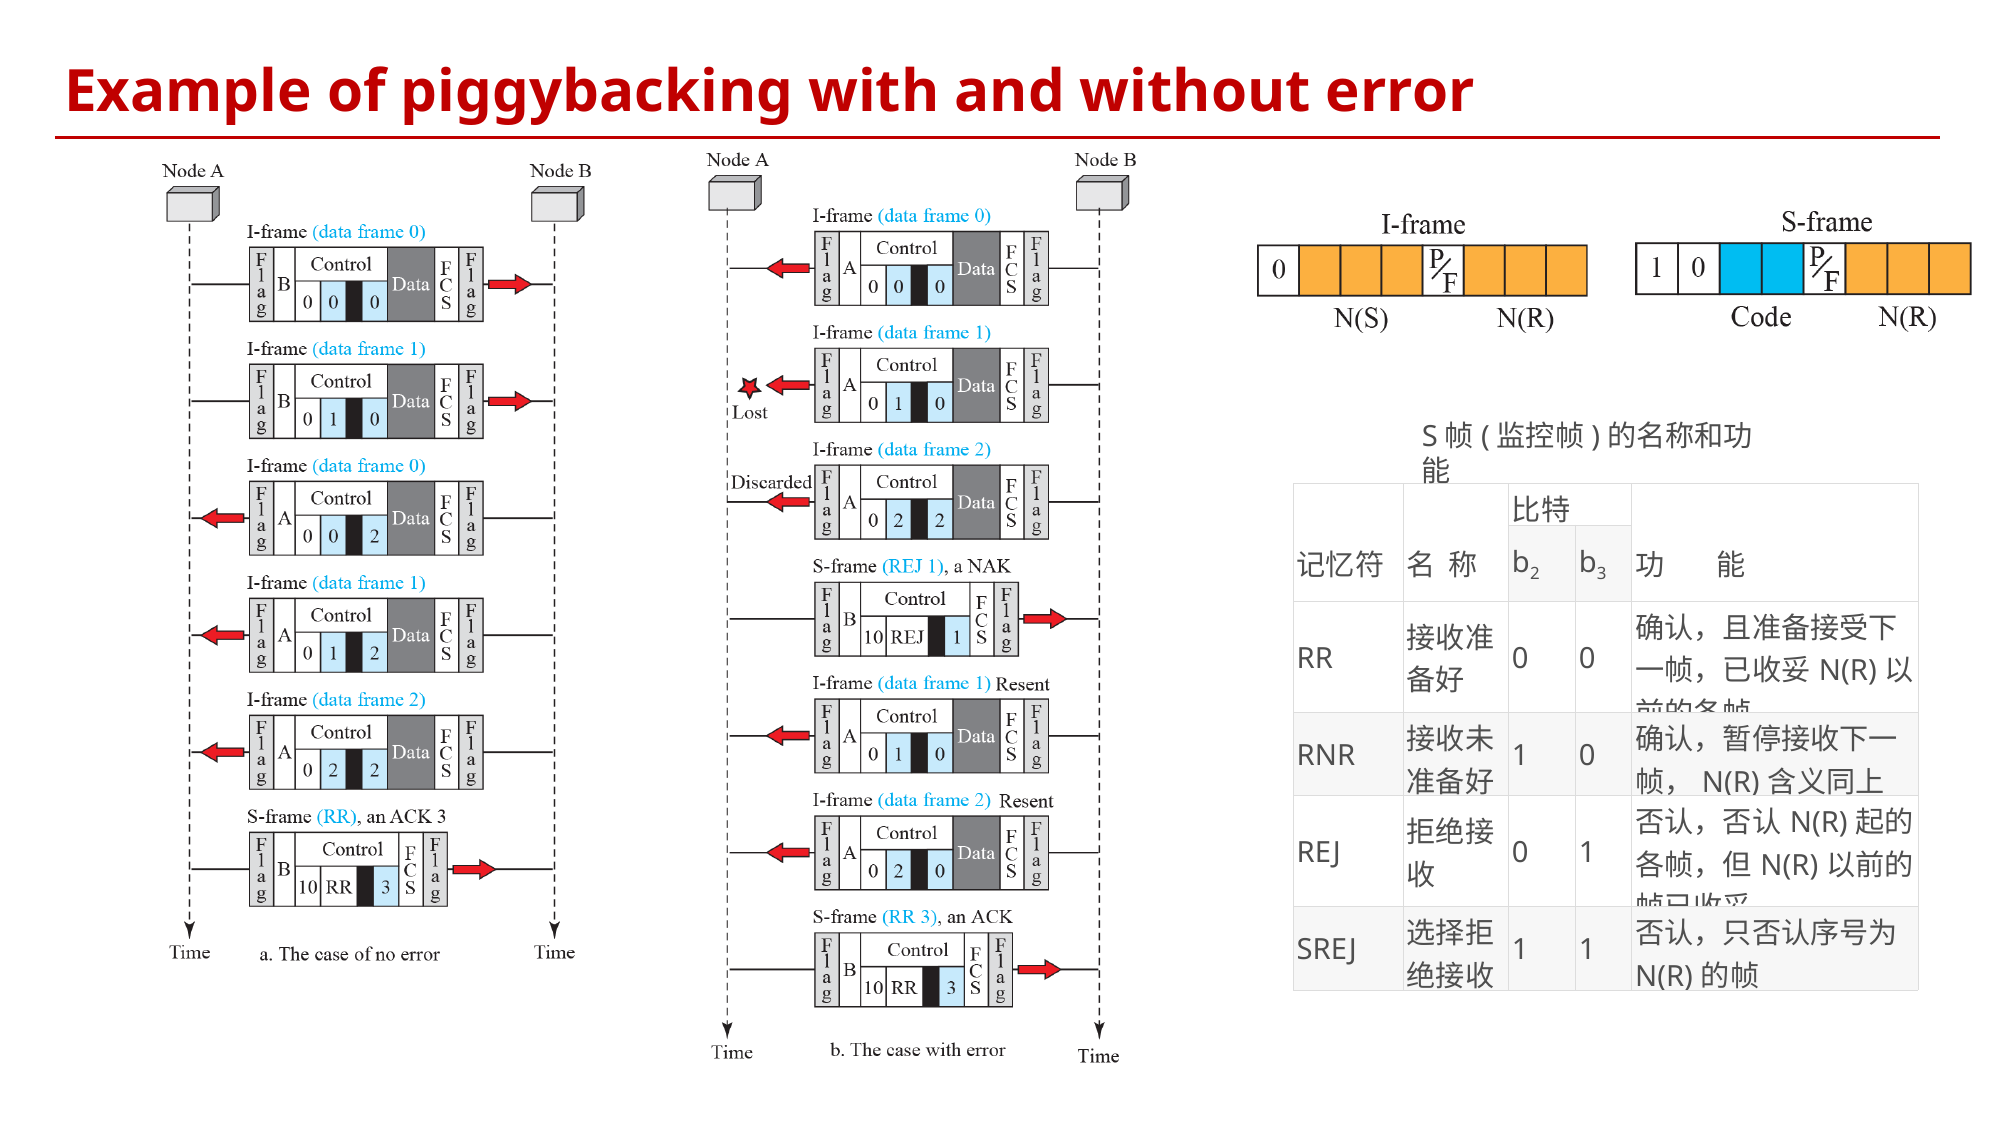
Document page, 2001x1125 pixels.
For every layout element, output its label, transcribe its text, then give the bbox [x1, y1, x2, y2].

table_cell REJ [1294, 796, 1403, 906]
table_cell 1 [1576, 907, 1631, 990]
table_cell RNR [1294, 713, 1403, 795]
table_cell b3 [1576, 526, 1631, 601]
picture [162, 160, 592, 967]
table_cell 拒绝接收 [1404, 796, 1508, 906]
table_header 比特 [1509, 495, 1631, 525]
table_cell 1 [1509, 713, 1575, 795]
table_cell 确认，暂停接收下一帧，N(R)含义同上 [1632, 713, 1918, 795]
picture [1257, 210, 1588, 336]
table_cell b2 [1509, 526, 1575, 601]
table_cell 接收准备好 [1404, 602, 1508, 712]
table_cell 否认，否认N(R)起的各帧，但N(R)以前的帧已收妥 [1632, 796, 1918, 906]
picture [1635, 207, 1972, 335]
table_cell 1 [1509, 907, 1575, 990]
table_cell RR [1294, 602, 1403, 712]
table_cell 确认，且准备接受下一帧，已收妥N(R)以前的各帧 [1632, 602, 1918, 712]
picture [706, 149, 1137, 1069]
table_cell 0 [1576, 713, 1631, 795]
table_cell 否认，只否认序号为N(R)的帧 [1632, 907, 1918, 990]
table_cell 选择拒绝接收 [1404, 907, 1508, 990]
table_cell SREJ [1294, 907, 1403, 990]
table_header 记忆符 [1294, 484, 1403, 601]
table_header 功 能 [1632, 484, 1918, 601]
text_box S帧(监控帧)的名称和功能 [1407, 410, 1789, 495]
table_cell 接收未准备好 [1404, 713, 1508, 795]
table_cell 0 [1509, 796, 1575, 906]
table_cell 0 [1509, 602, 1575, 712]
text_box Example of piggybacking with and without error [49, 45, 1972, 130]
table_cell 1 [1576, 796, 1631, 906]
table_cell 0 [1576, 602, 1631, 712]
table_header 名 称 [1404, 484, 1508, 601]
